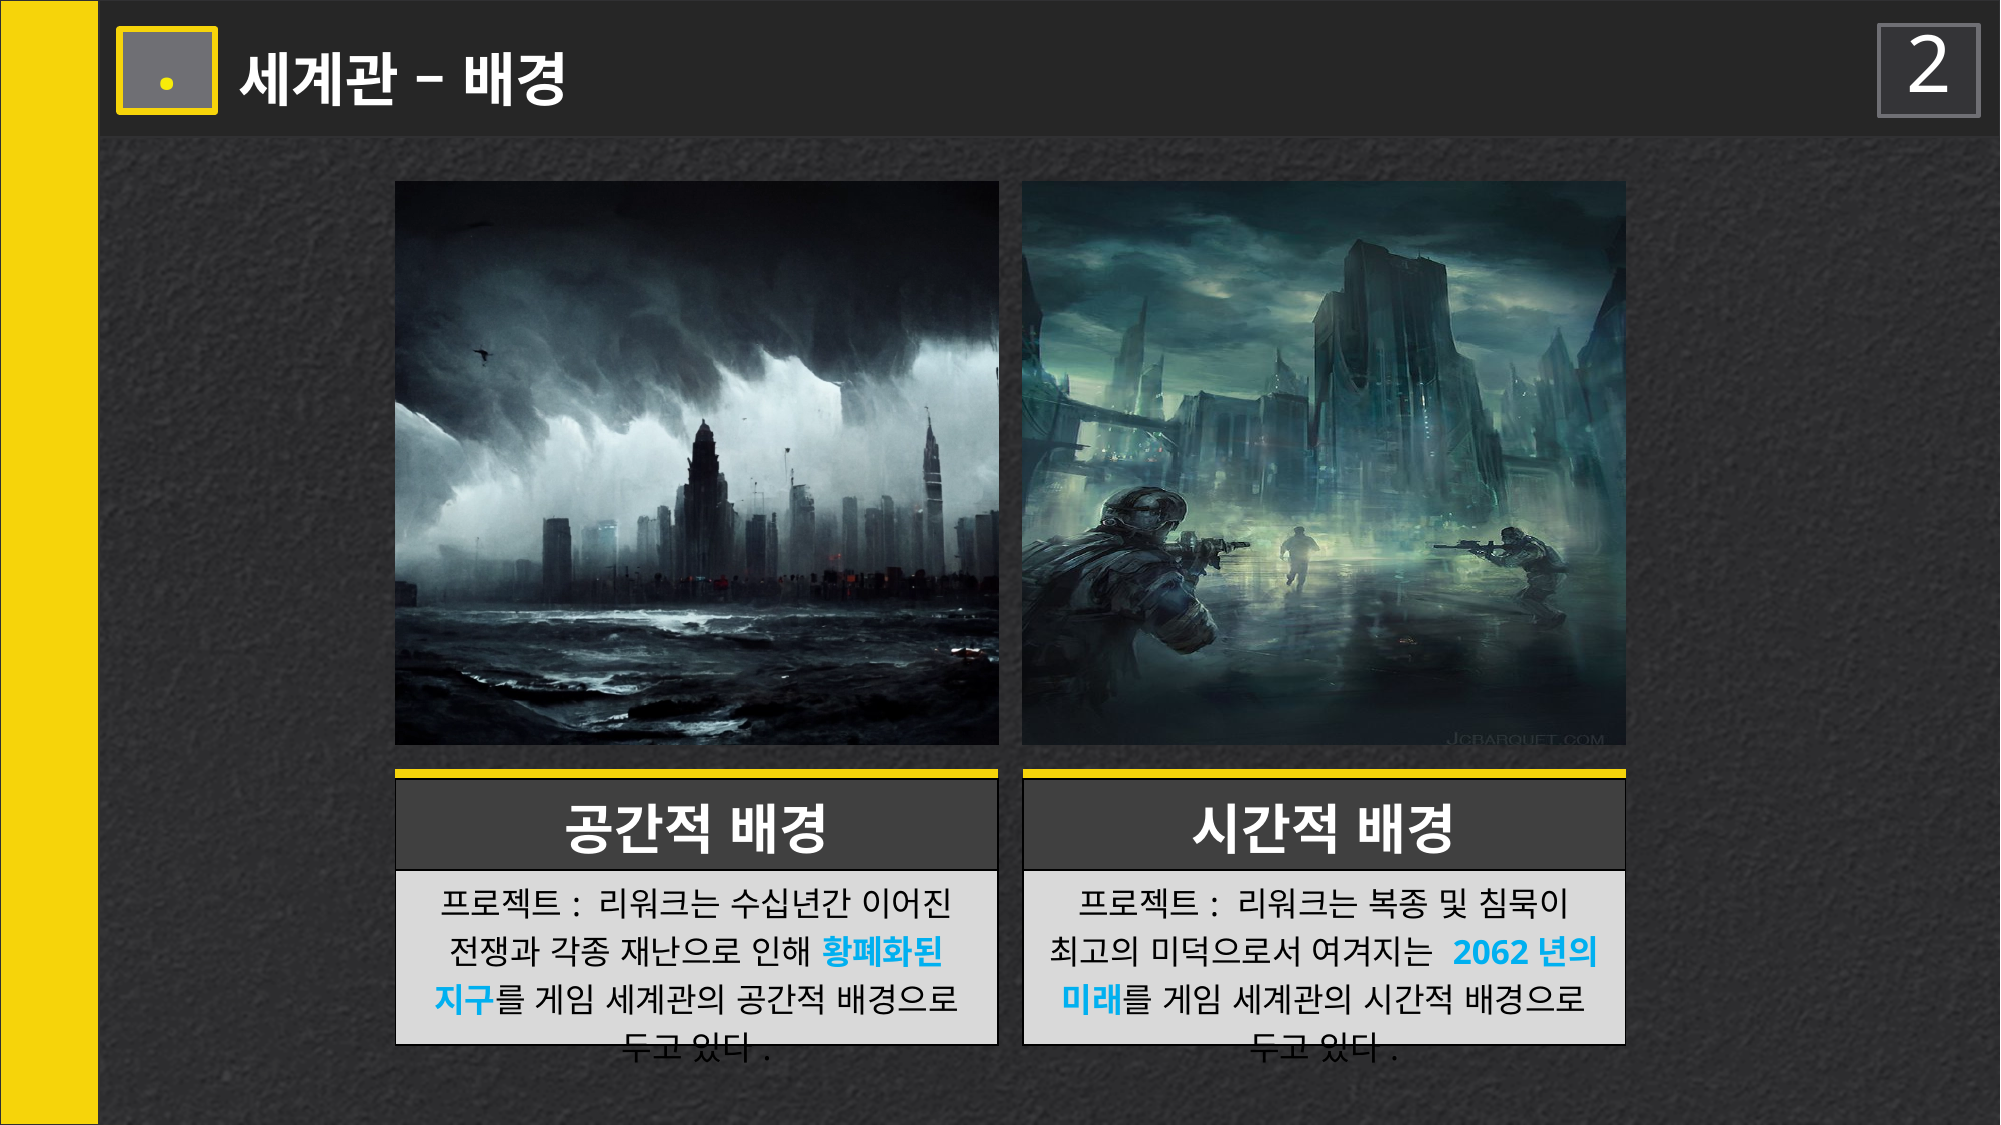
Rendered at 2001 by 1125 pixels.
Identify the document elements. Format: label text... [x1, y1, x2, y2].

text_box 2 [1878, 24, 1980, 117]
table_cell 프로젝트: 리워크는 수십년간 이어진 전쟁과 각종 재난으로 인해 황폐화된 지구를 게임 세계관의 공간적 배경으로 두고 있다. [396, 871, 997, 1044]
text_box [0, 0, 100, 1125]
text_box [119, 29, 840, 121]
table_header 시간적 배경 [1024, 783, 1625, 869]
table_header 공간적 배경 [396, 783, 997, 869]
text_box [100, 0, 2000, 138]
picture [100, 138, 2000, 1125]
table_cell 프로젝트: 리워크는 복종 및 침묵이 최고의 미덕으로서 여겨지는 2062년의 미래를 게임 세계관의 시간적 배경으로 두고 있다. [1024, 871, 1625, 1044]
